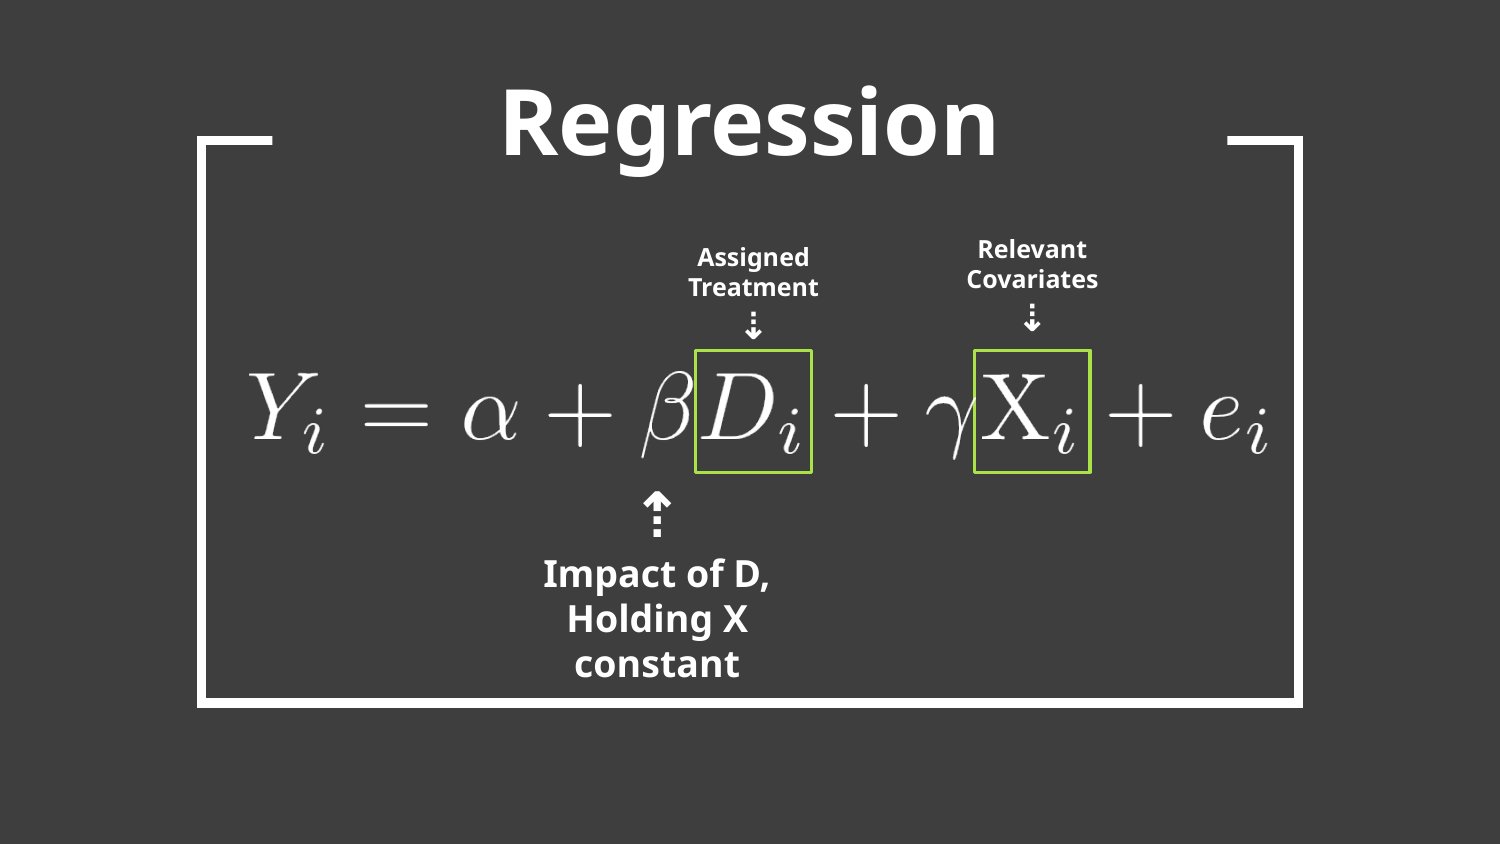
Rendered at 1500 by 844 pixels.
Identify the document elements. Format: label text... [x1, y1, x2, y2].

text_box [930, 468, 1135, 473]
text_box ⇡ Impact of D, Holding X constant [512, 468, 802, 688]
picture [249, 371, 651, 461]
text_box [930, 218, 1135, 369]
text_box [651, 226, 856, 473]
title Regression [272, 83, 1228, 182]
picture [856, 371, 1269, 461]
